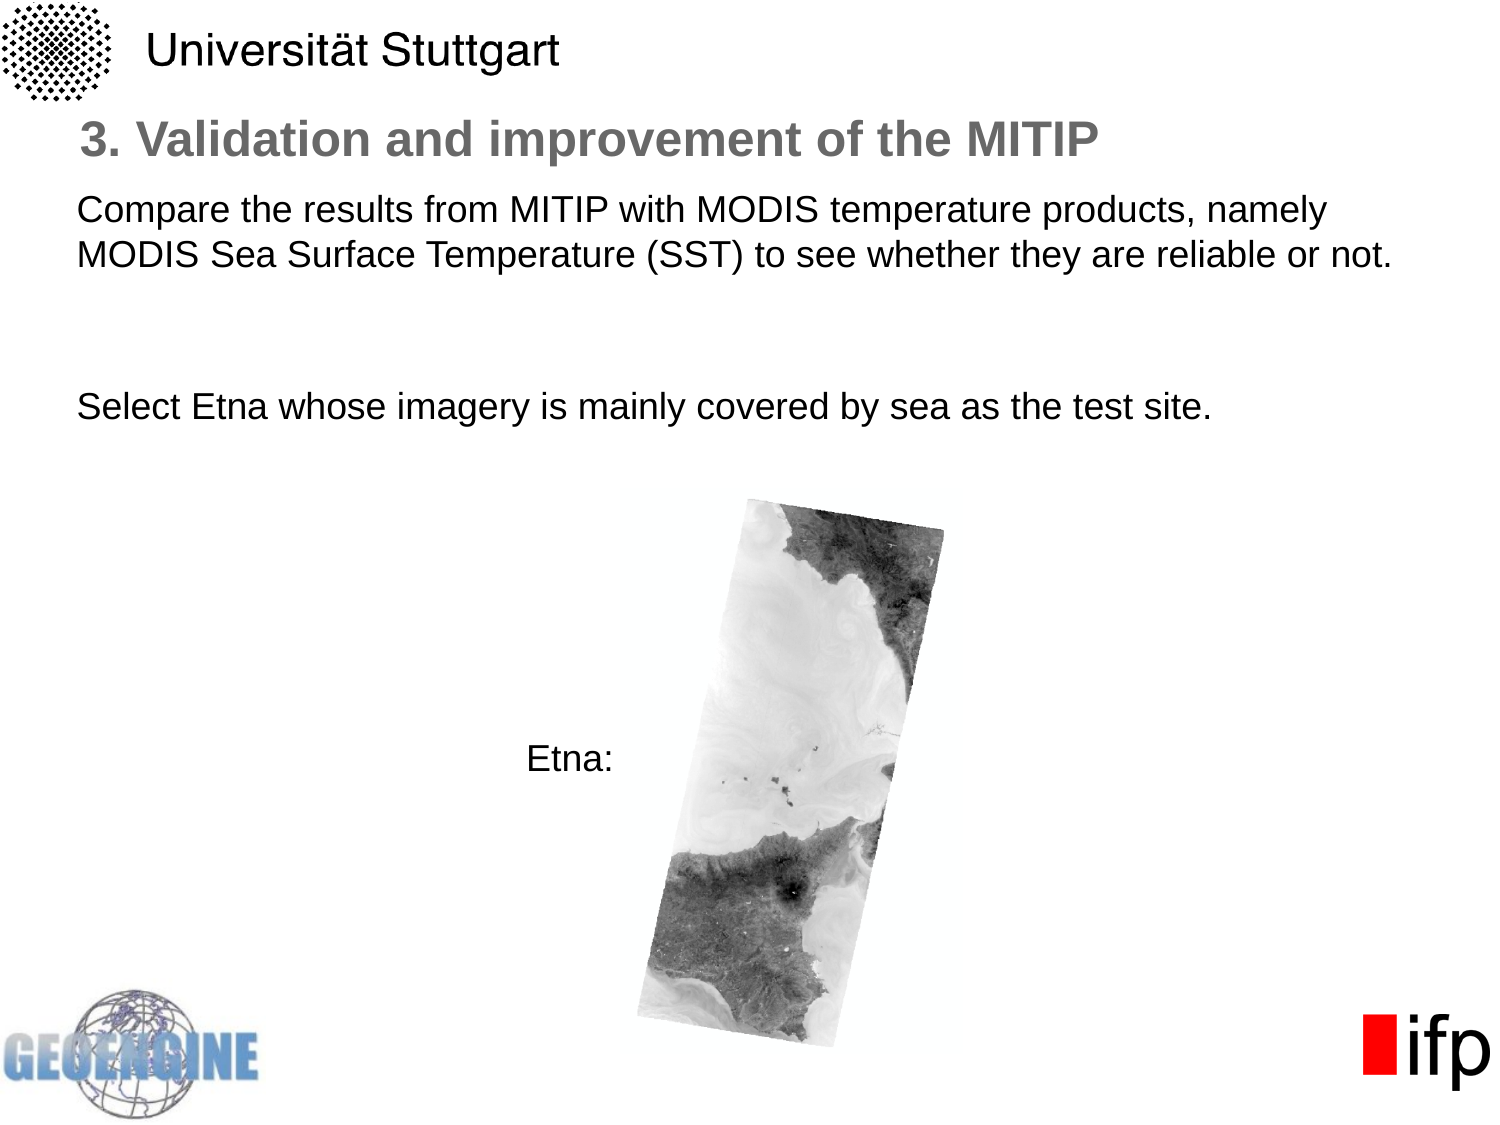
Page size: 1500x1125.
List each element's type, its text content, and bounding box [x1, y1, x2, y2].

text_box Etna: [526, 733, 614, 779]
picture [0, 2, 568, 103]
picture [619, 488, 963, 1054]
picture [0, 978, 266, 1125]
picture [1352, 978, 1500, 1125]
list Compare the results from MITIP with MODIS temperature products, namely MODIS Sea Surface Temperature (SST) to see whether they are reliable or not. [76, 184, 1418, 291]
text_box Select Etna whose imagery is mainly covered by sea as the test site. [76, 381, 1424, 428]
title 3. Validation and improvement of the MITIP [79, 106, 1421, 185]
